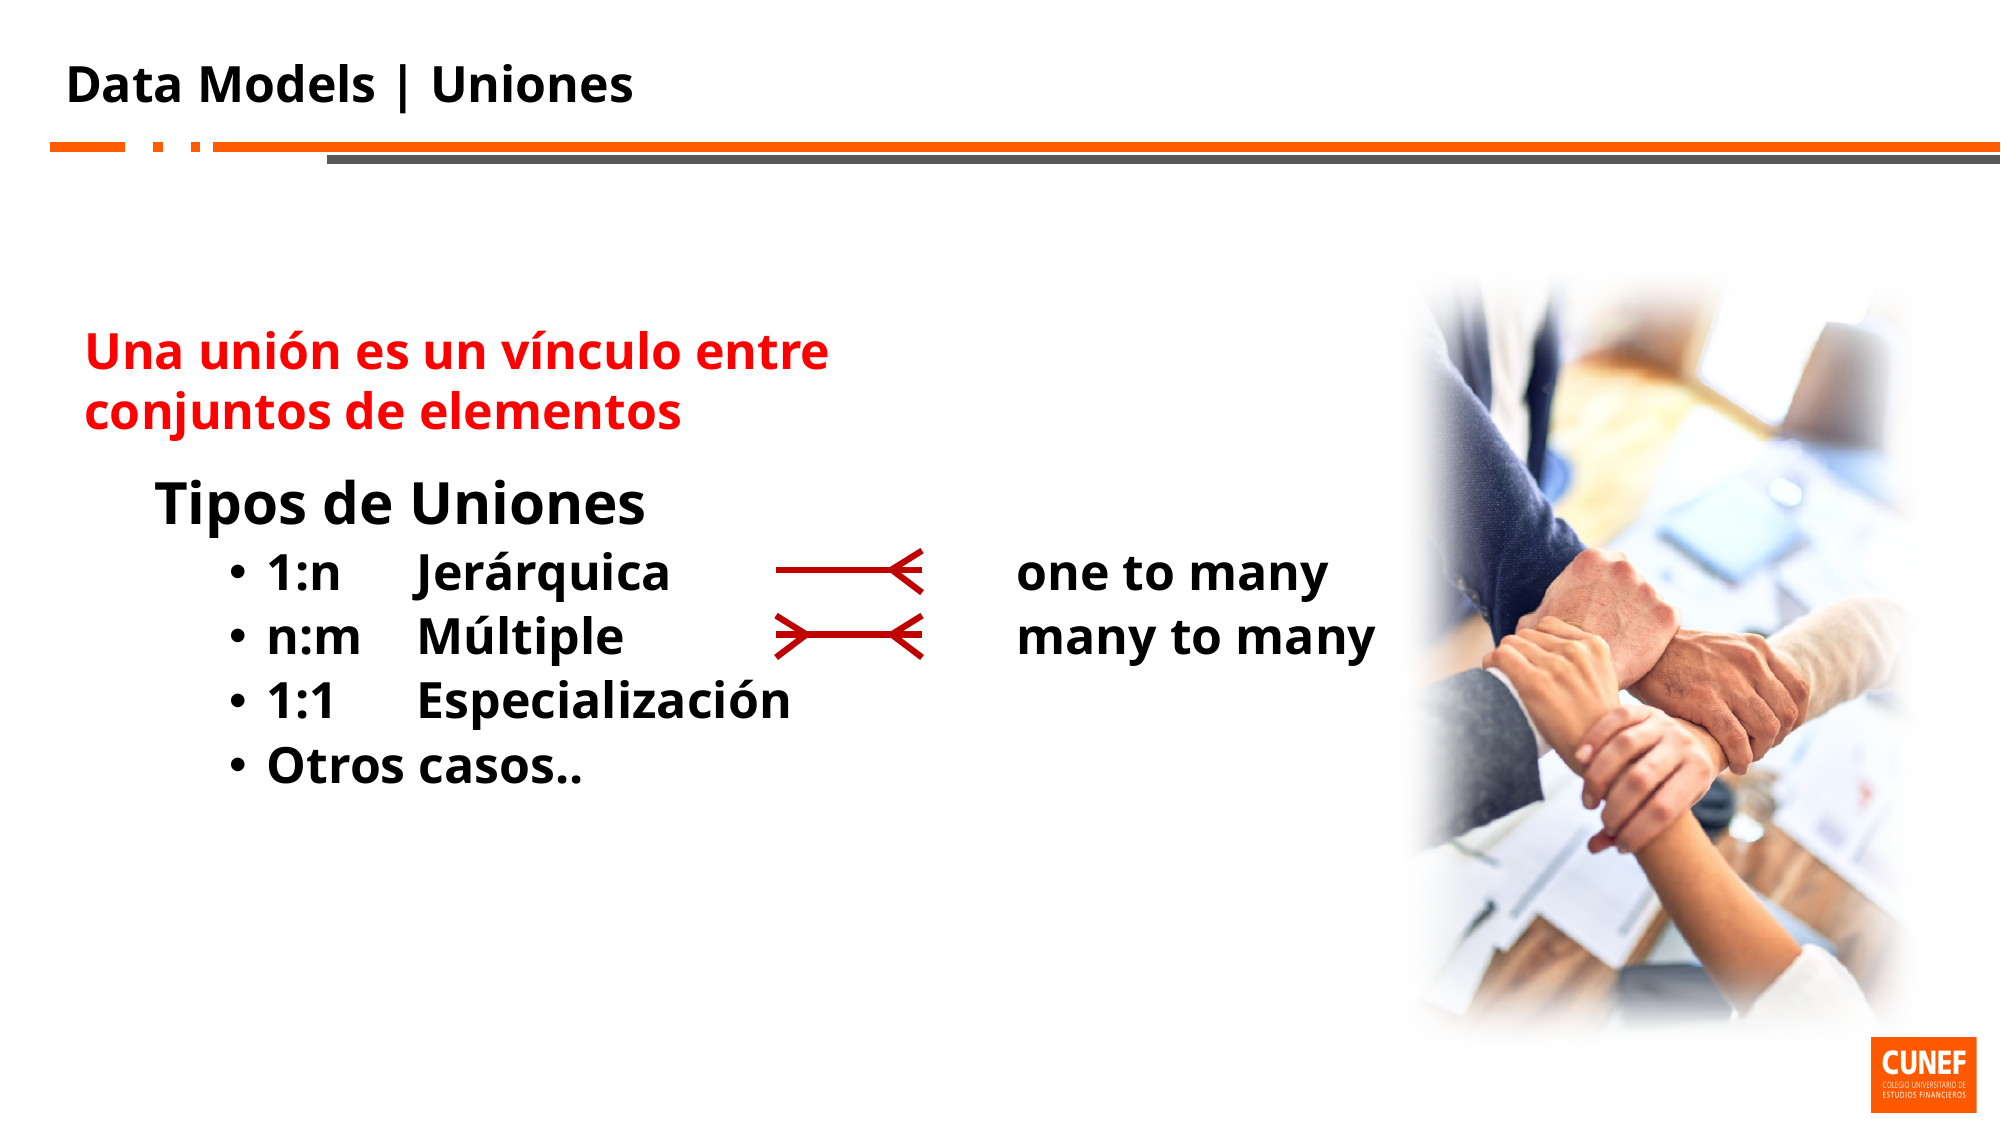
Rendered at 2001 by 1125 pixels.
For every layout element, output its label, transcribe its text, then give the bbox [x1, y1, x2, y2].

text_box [139, 291, 1618, 671]
title Data Models | Uniones [49, 48, 1798, 124]
text_box Una unión es un vínculo entre conjuntos de elementos [69, 312, 139, 448]
picture [1400, 267, 1977, 1113]
